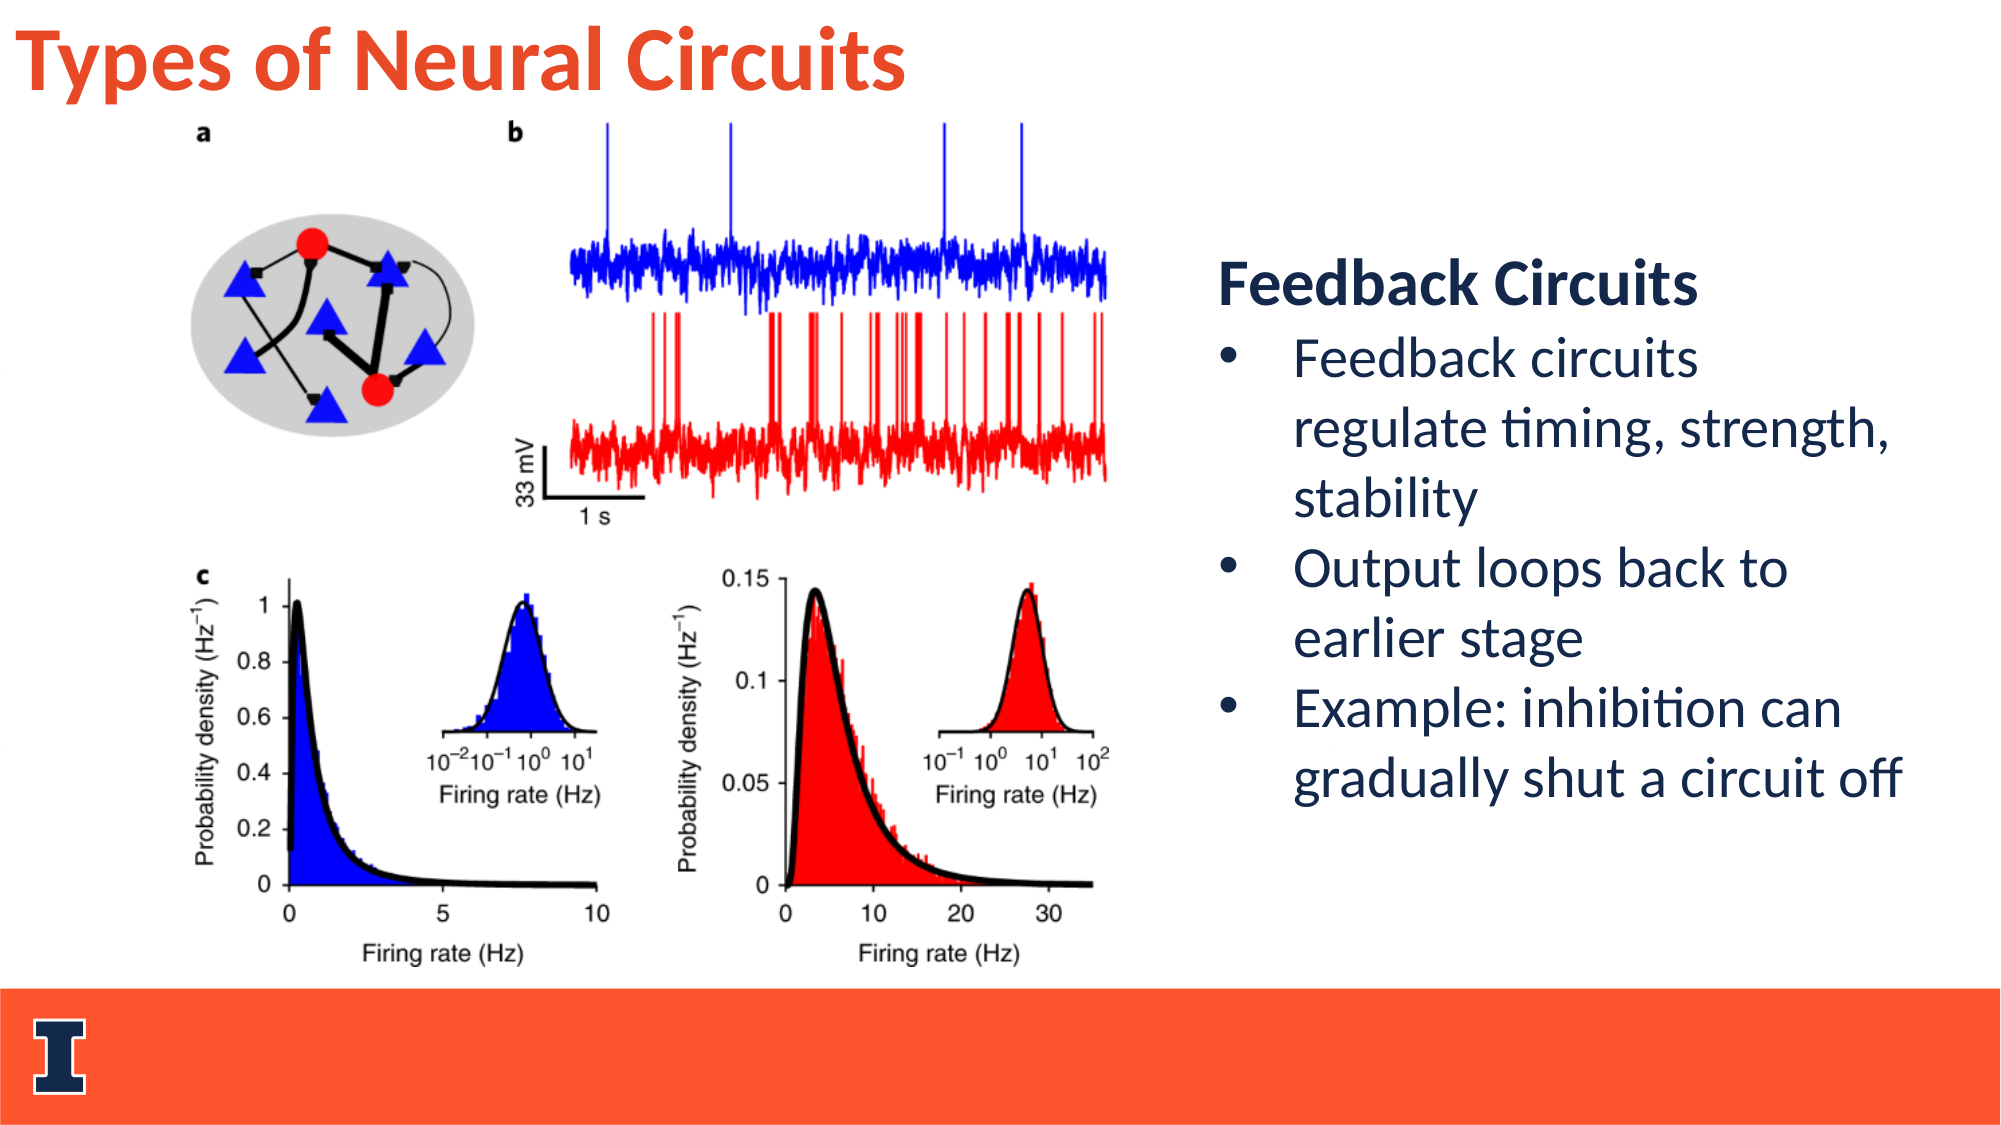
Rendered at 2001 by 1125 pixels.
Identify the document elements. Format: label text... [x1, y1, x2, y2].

text_box Types of Neural Circuits [0, 0, 1884, 121]
text_box Feedback Circuits Feedback circuits regulate timing, strength, stability Output loops back to earlier stage Example: inhibition can gradually shut a circuit off [1203, 231, 1920, 817]
picture [0, 0, 2001, 1125]
